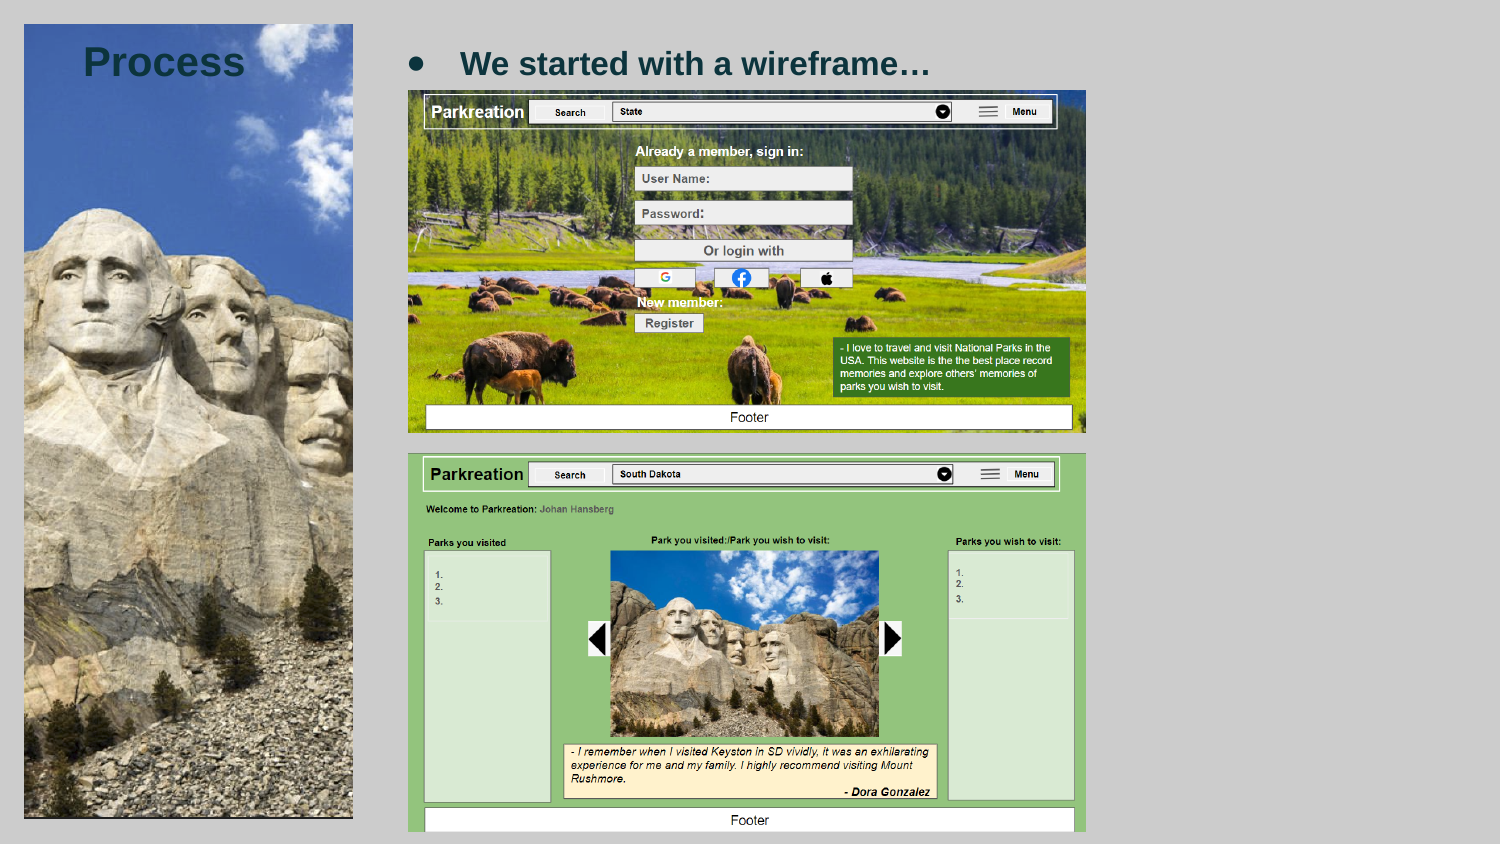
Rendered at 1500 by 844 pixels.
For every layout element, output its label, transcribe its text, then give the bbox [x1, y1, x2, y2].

picture [408, 90, 1086, 433]
text_box We started with a wireframe… [370, 27, 1468, 88]
picture [24, 24, 353, 819]
picture [408, 453, 1086, 832]
text_box Process [68, 19, 325, 23]
